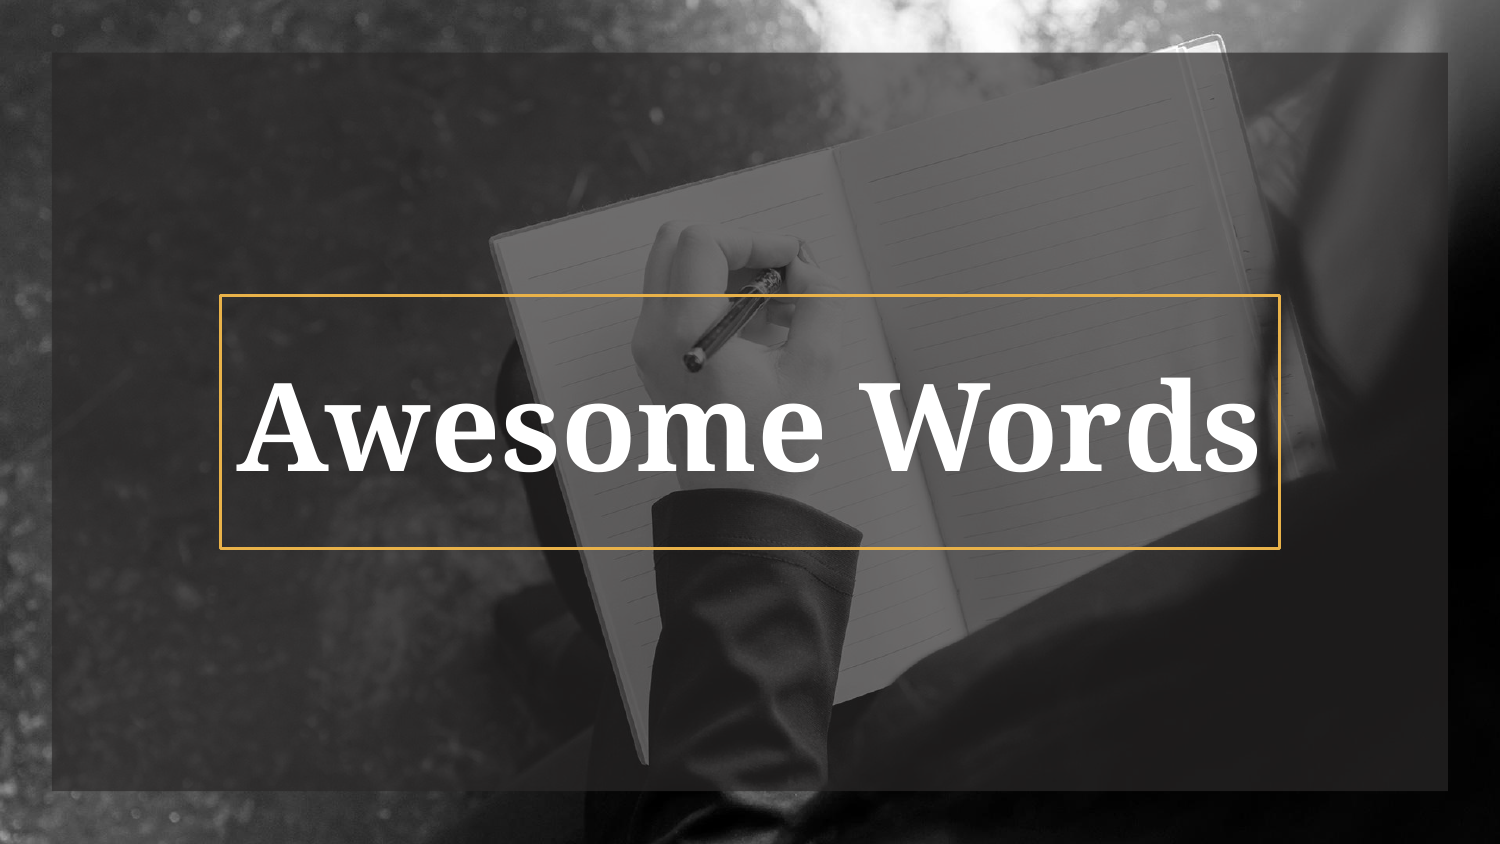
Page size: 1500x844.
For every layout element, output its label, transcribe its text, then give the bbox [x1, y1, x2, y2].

text_box [220, 295, 1280, 369]
picture [0, 0, 1500, 844]
title Awesome Words [116, 369, 1383, 475]
text_box [220, 475, 1280, 549]
